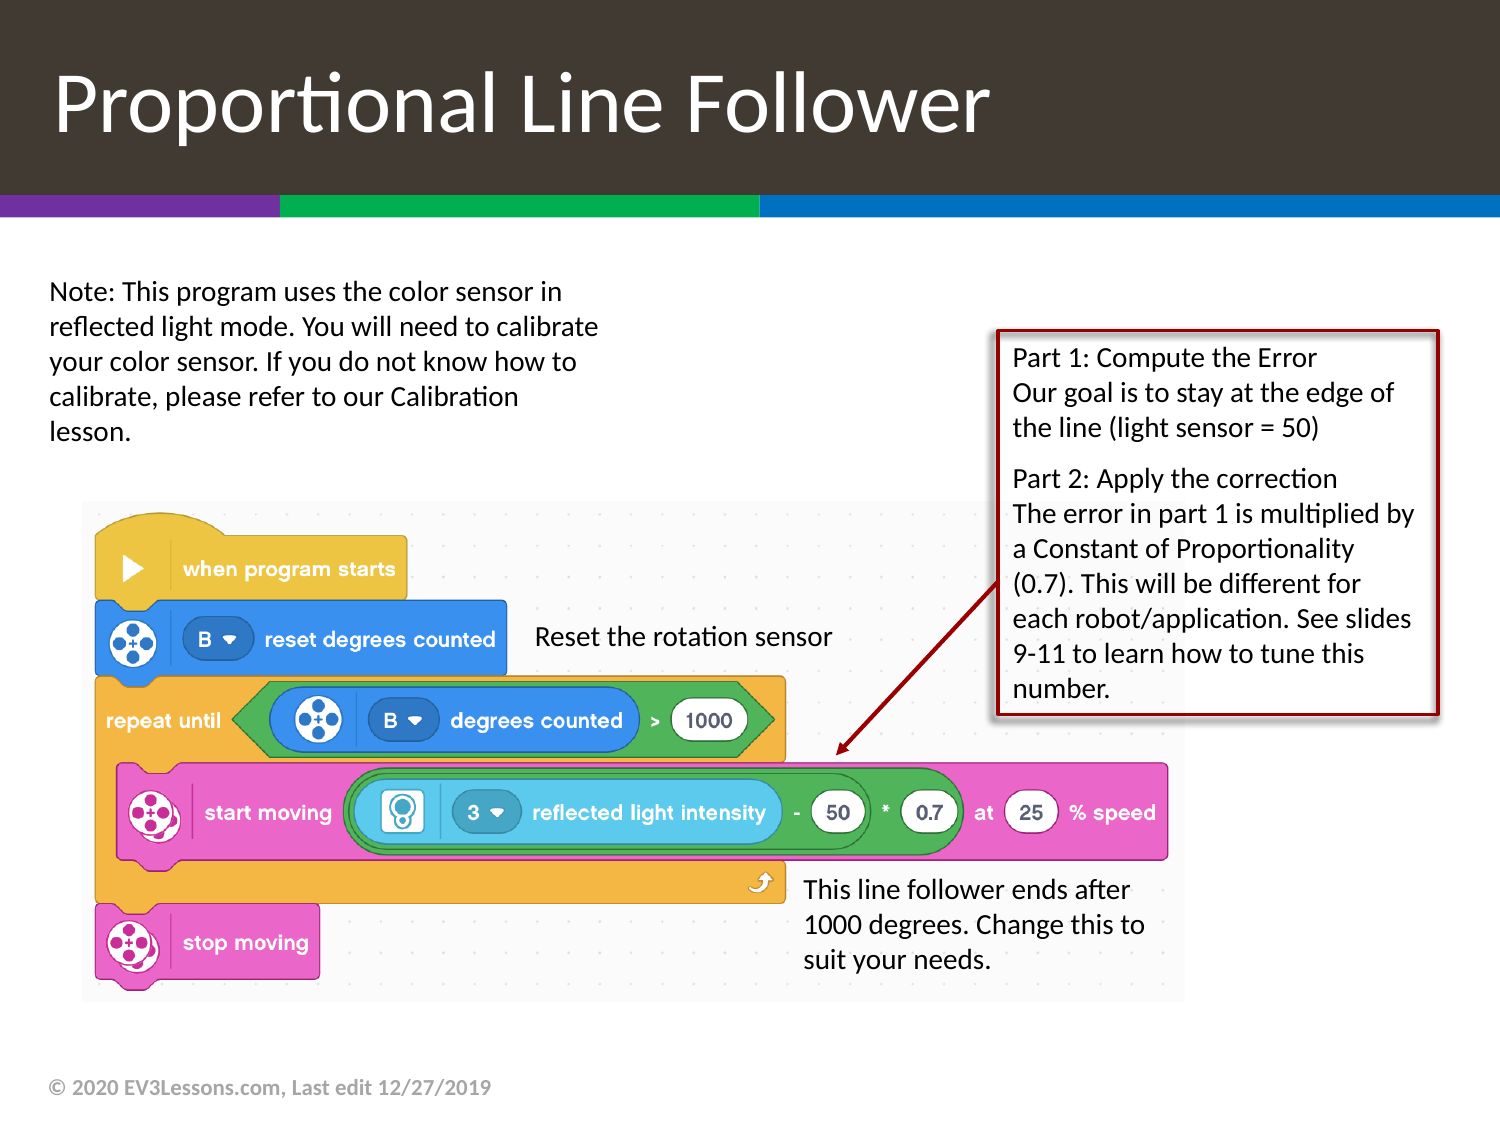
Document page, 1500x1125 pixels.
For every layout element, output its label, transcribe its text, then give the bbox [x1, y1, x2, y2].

picture [81, 501, 1185, 1003]
title Proportional Line Follower [0, 0, 1500, 195]
text_box Note: This program uses the color sensor in reflected light mode. You will need to calibrate your color sensor. If you do not know how to calibrate, please refer to our Calibration lesson. [34, 264, 615, 500]
text_box [997, 330, 1439, 715]
footer © 2020 EV3Lessons.com, Last edit 12/27/2019 [32, 1055, 1038, 1116]
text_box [835, 582, 999, 756]
